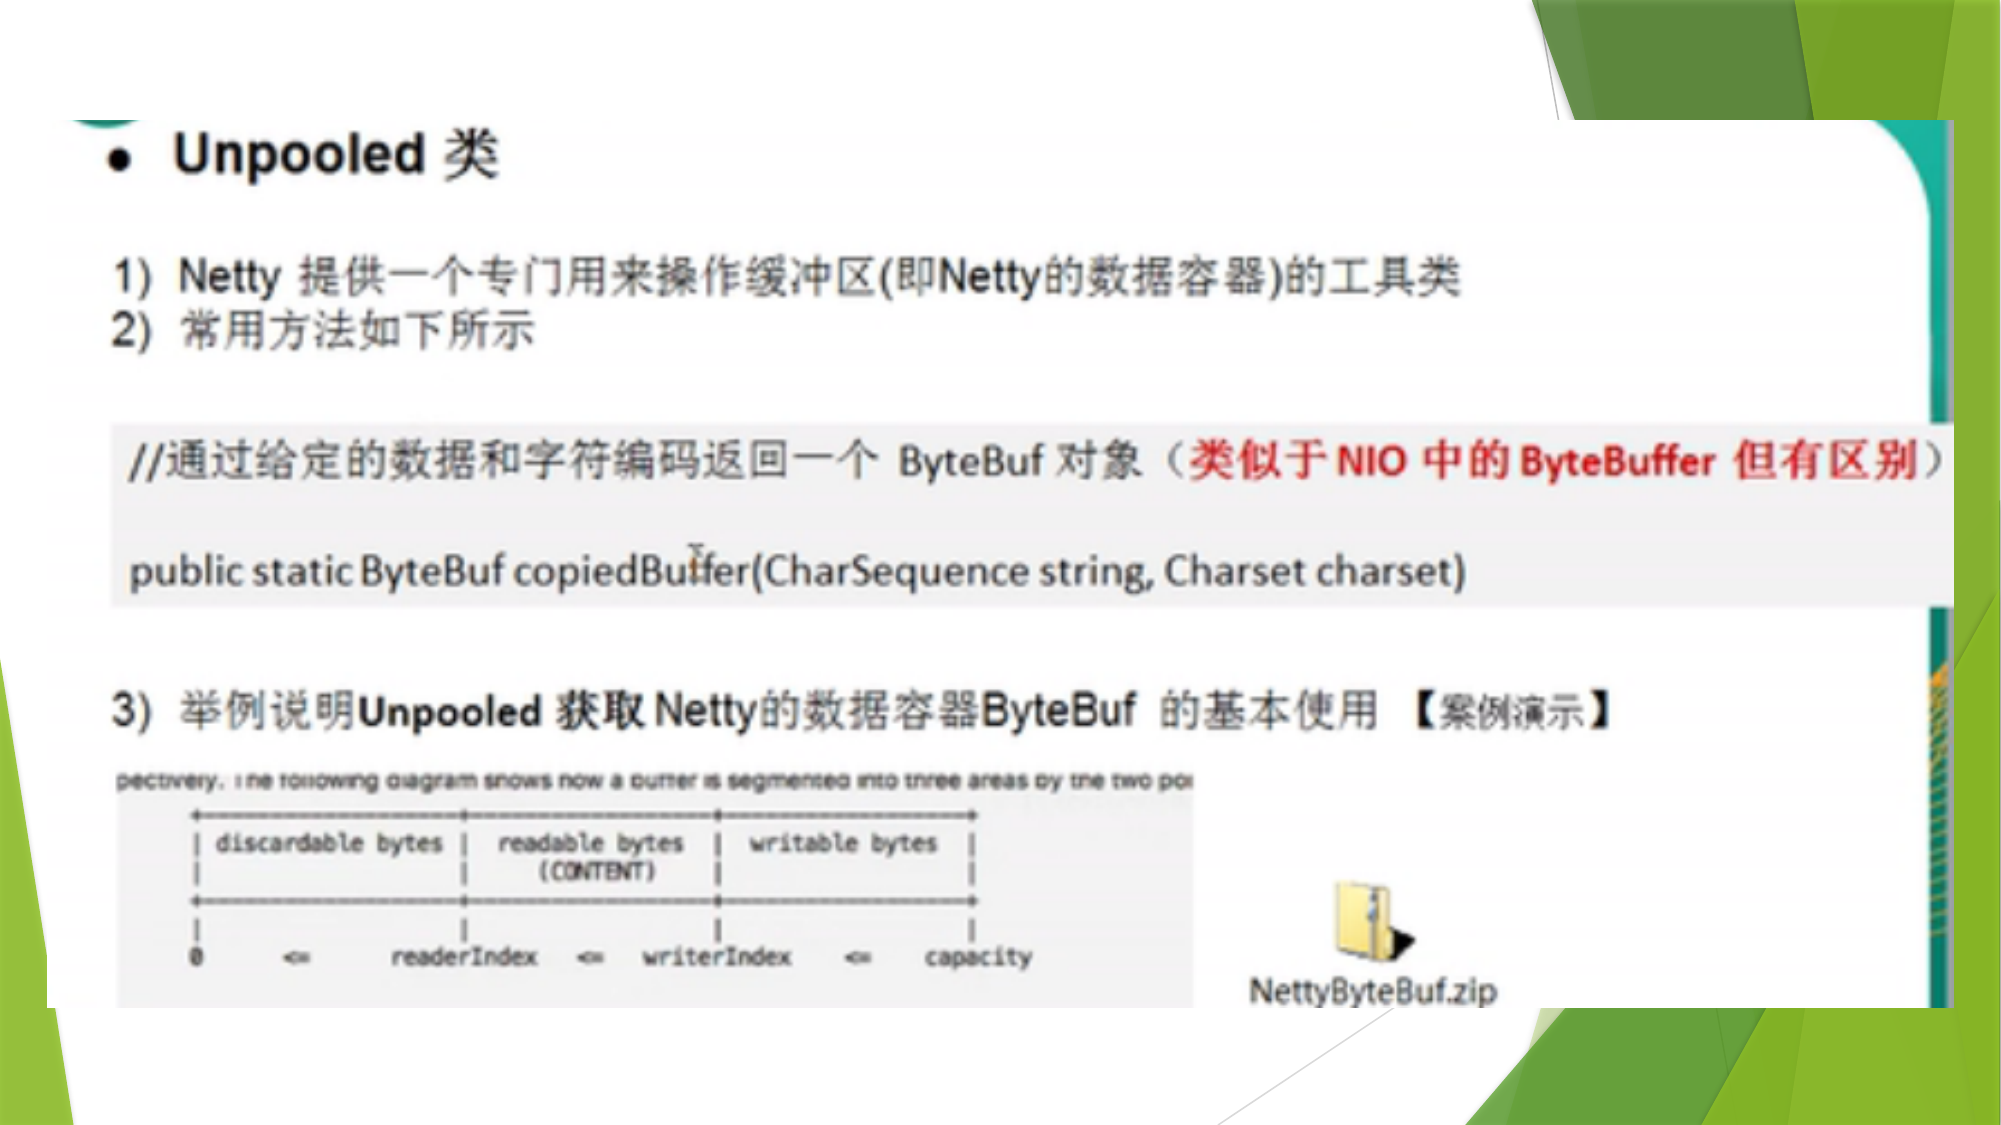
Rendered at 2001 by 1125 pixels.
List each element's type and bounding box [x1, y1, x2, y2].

picture [46, 119, 1954, 1008]
